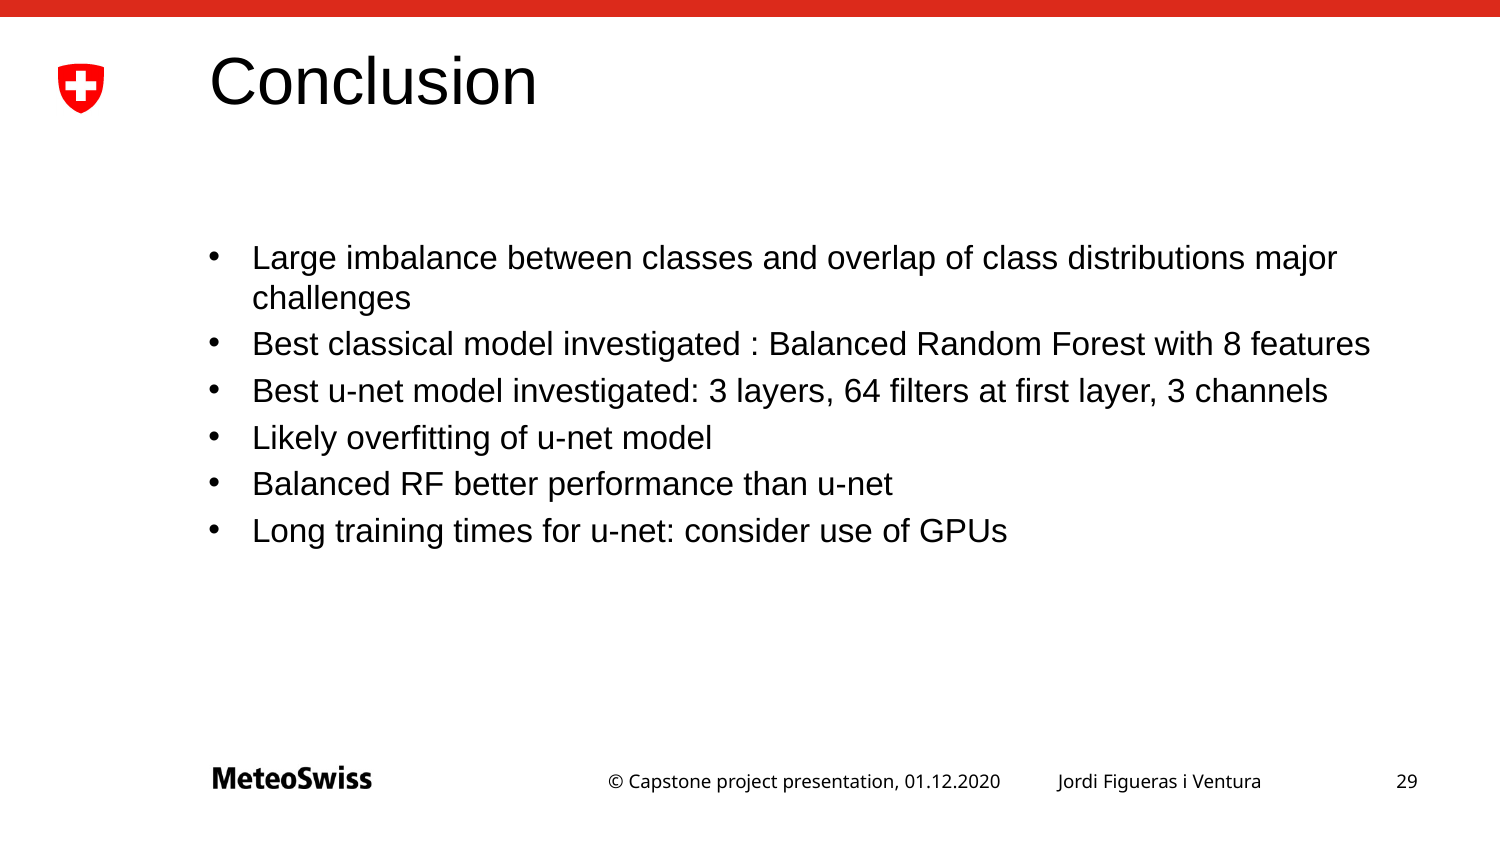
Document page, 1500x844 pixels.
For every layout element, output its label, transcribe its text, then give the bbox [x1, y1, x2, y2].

list Large imbalance between classes and overlap of class distributions major challenges Best classical model investigated : Balanced Random Forest with 8 features Best u-net model investigated: 3 layers, 64 filters at first layer, 3 channels Likely overfitting of u-net model Balanced RF better performance than u-net Long training times for u-net: consider use of GPUs [193, 228, 1429, 637]
picture [205, 759, 377, 789]
title Conclusion [194, 30, 1428, 147]
